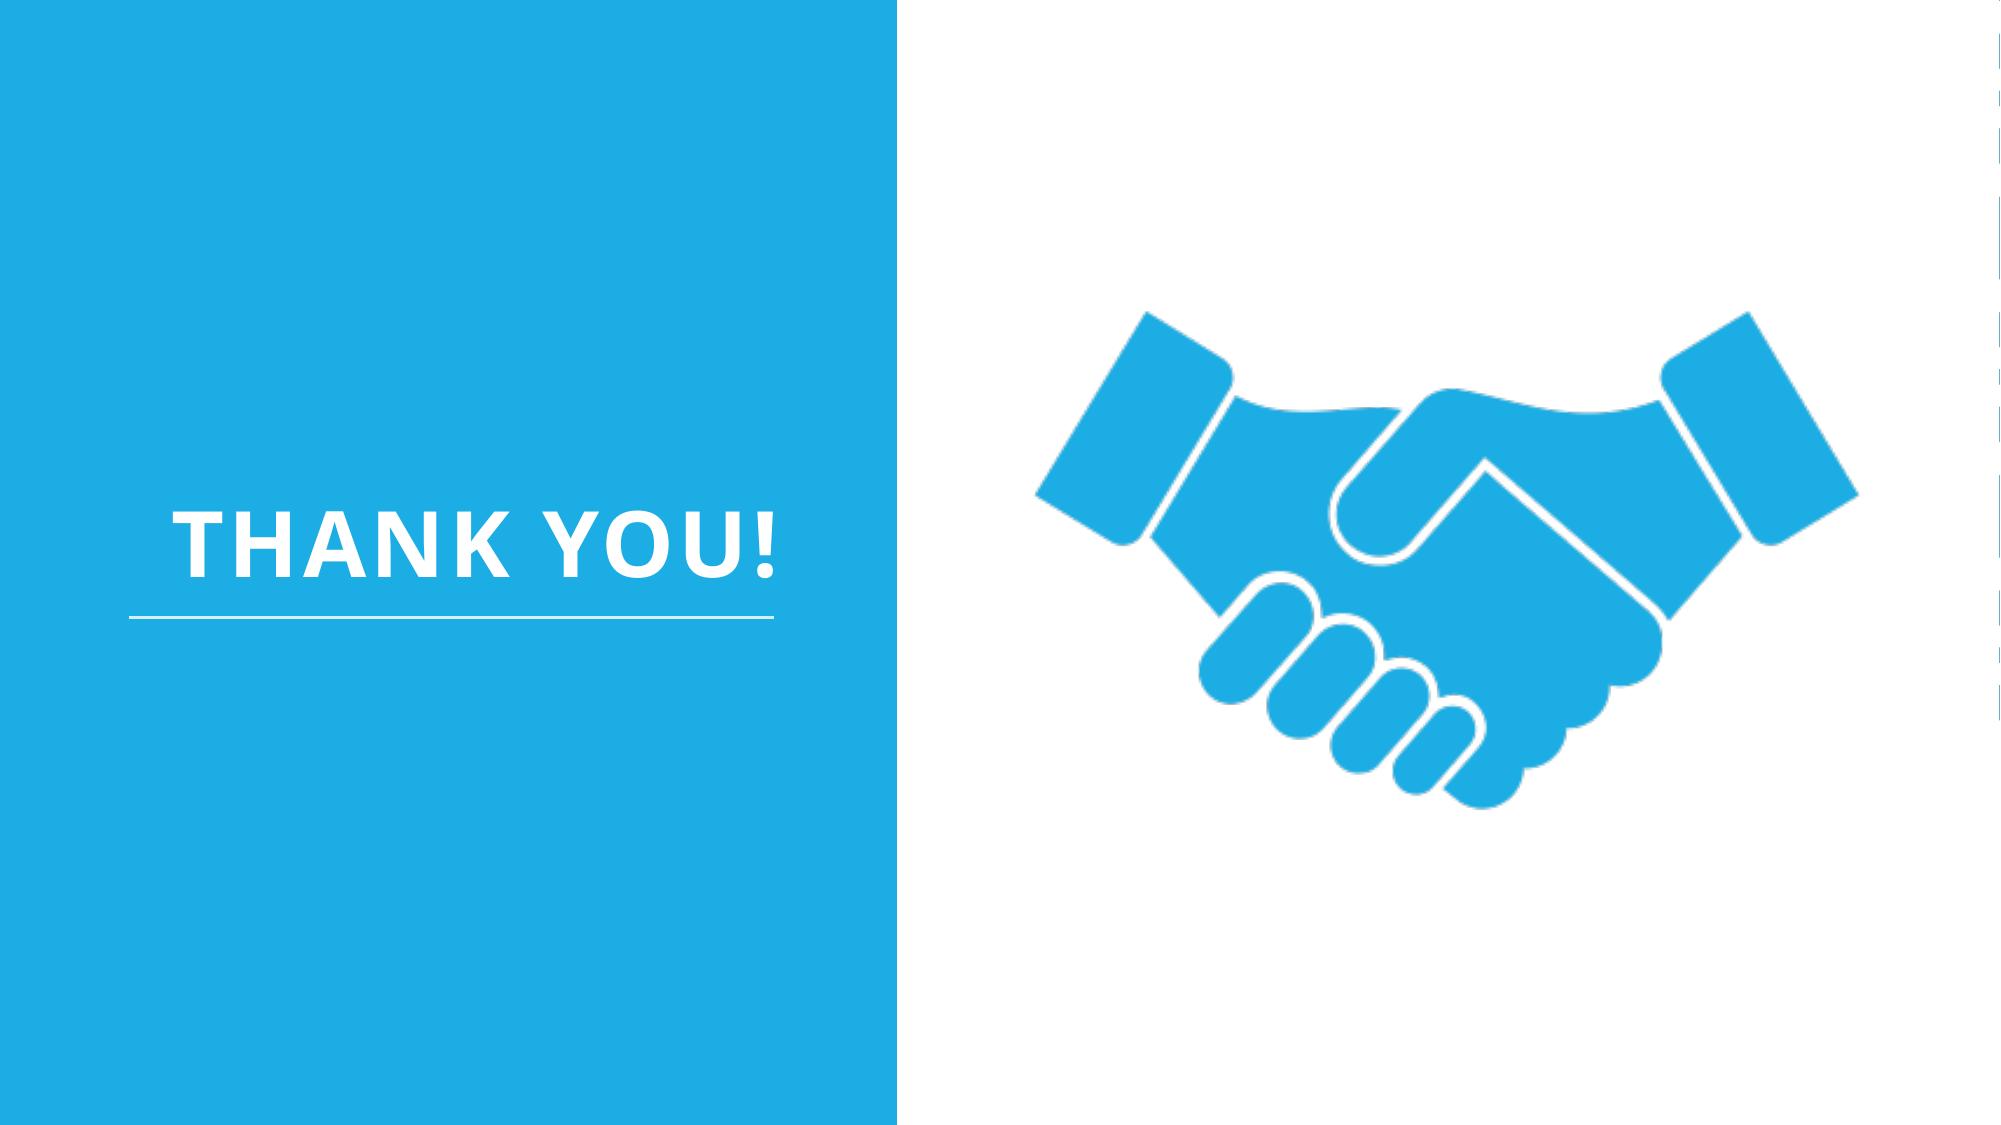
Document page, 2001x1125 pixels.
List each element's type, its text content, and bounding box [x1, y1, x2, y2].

text_box [0, 0, 898, 1125]
picture [999, 114, 1896, 1011]
title Thank You! [104, 104, 795, 603]
text_box [898, 0, 2000, 1125]
